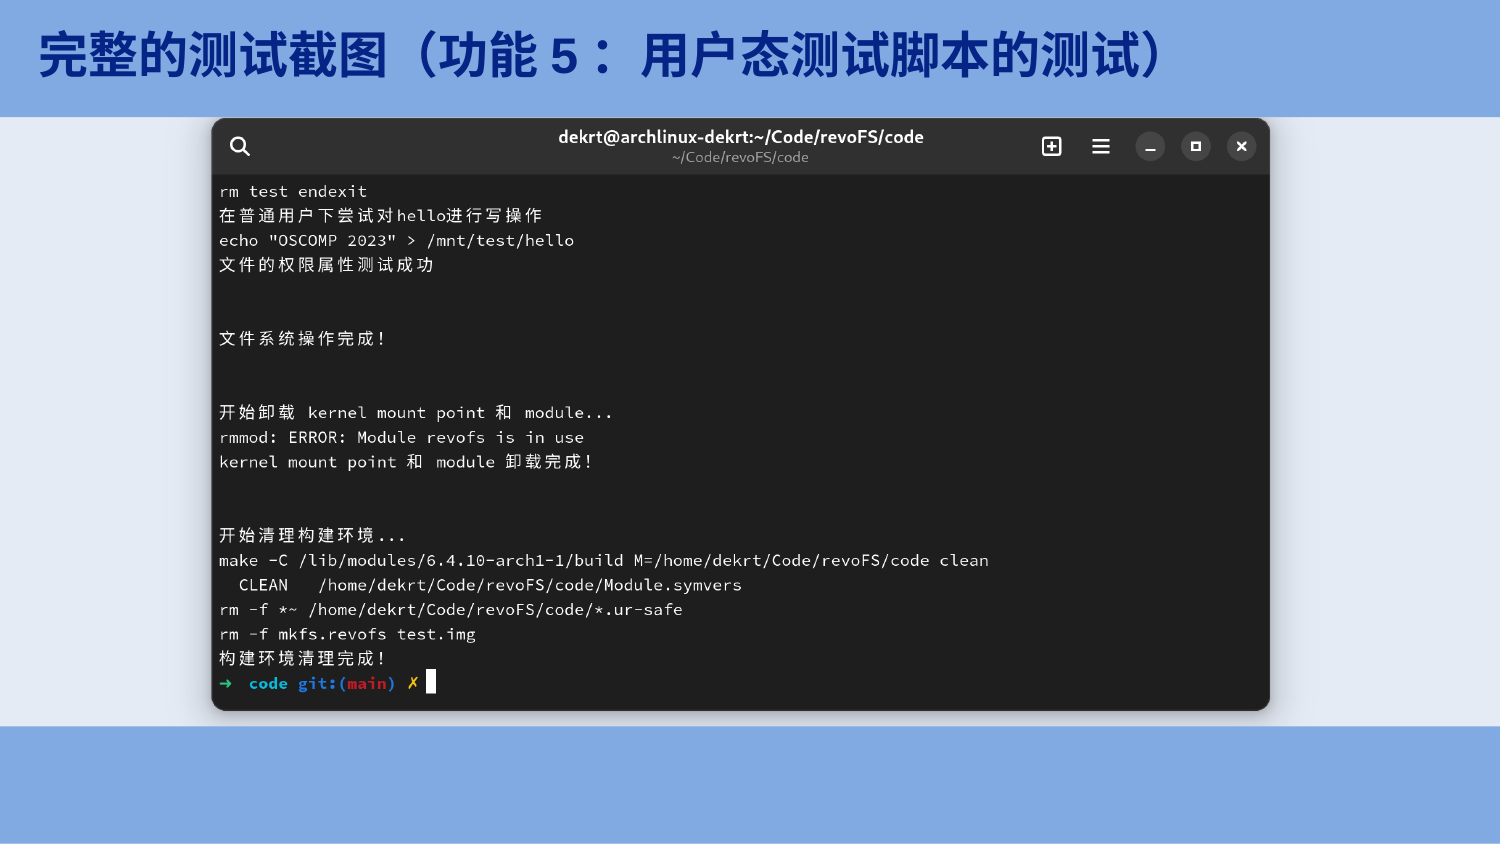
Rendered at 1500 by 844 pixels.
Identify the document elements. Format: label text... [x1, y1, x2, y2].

text_box [0, 0, 1500, 118]
text_box [0, 725, 1500, 844]
text_box 完整的测试截图（功能5：用户态测试脚本的测试） [23, 8, 1500, 99]
picture [136, 50, 1345, 794]
